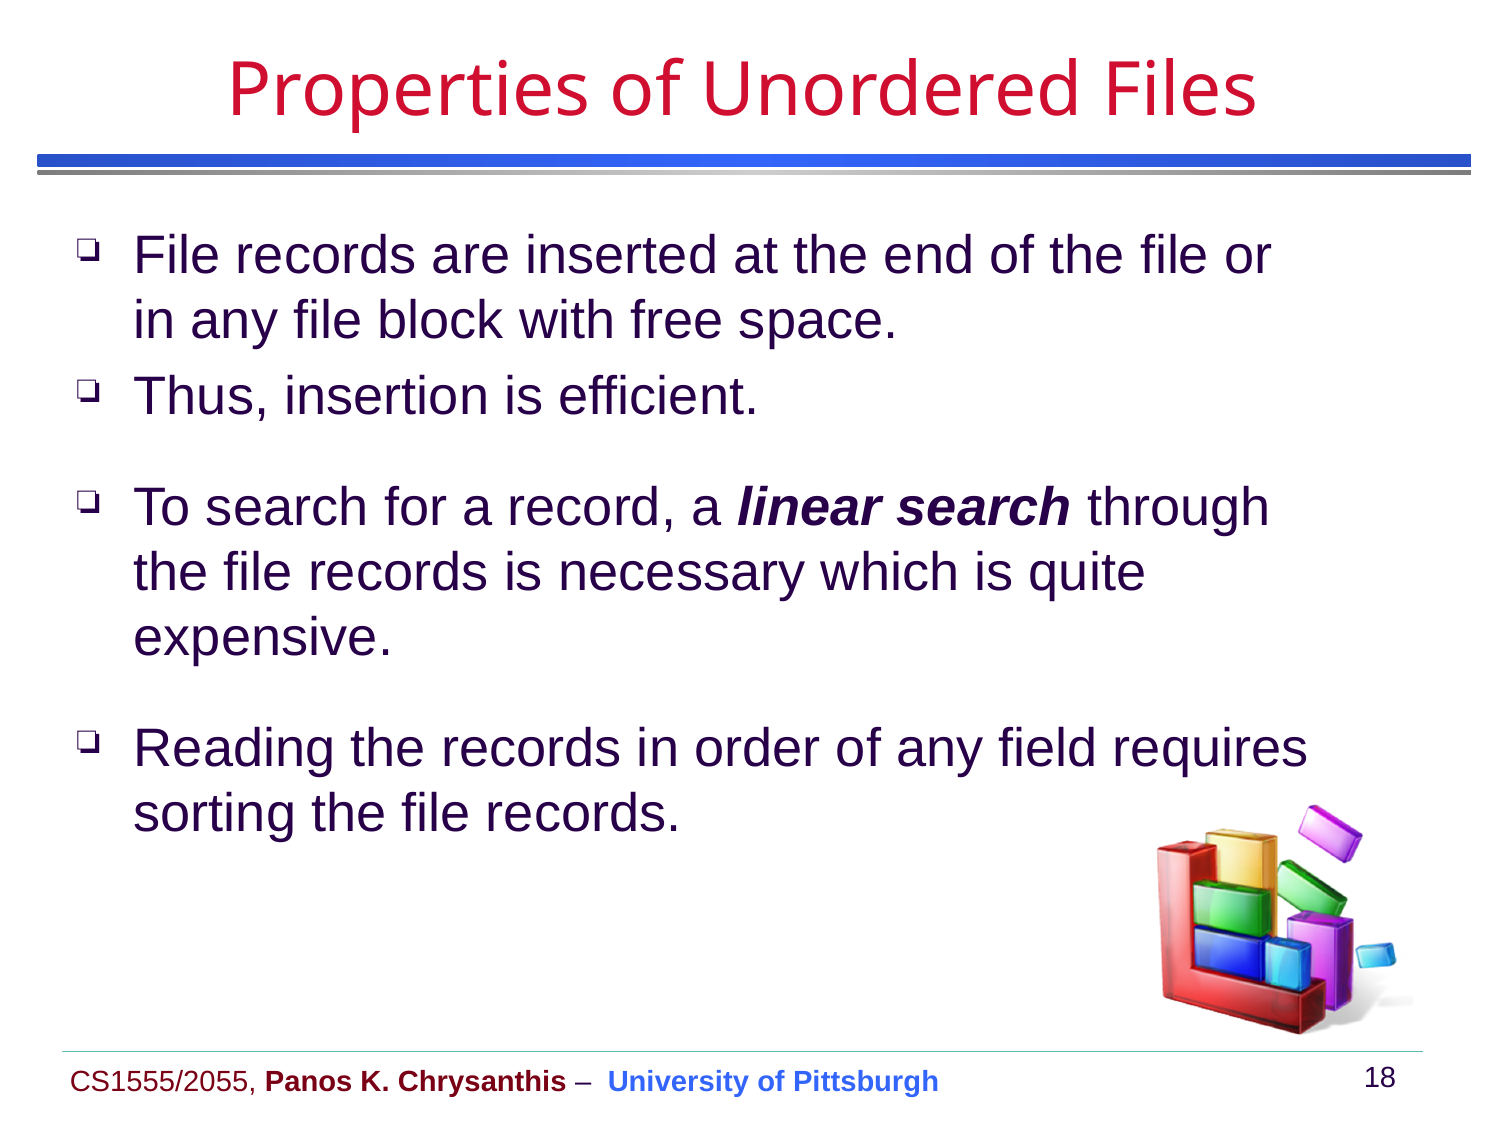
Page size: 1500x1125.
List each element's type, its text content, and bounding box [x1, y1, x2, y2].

table_cell [773, 154, 777, 166]
text_box [138, 154, 143, 166]
text_box 4 [407, 154, 412, 166]
text_box [1258, 154, 1262, 166]
text_box 16 [497, 154, 502, 166]
title Properties of Unordered Files [0, 27, 1486, 138]
picture [1138, 762, 1413, 1037]
text_box 4 [952, 154, 956, 166]
text_box 16 [1090, 154, 1094, 166]
list File records are inserted at the end of the file or in any file block with free space. Thus, insertion is efficient. To search for a record, a linear search through the file records is necessary which is quite expensive. Reading the records in order of any field requires sorting the file records. [62, 212, 1338, 950]
